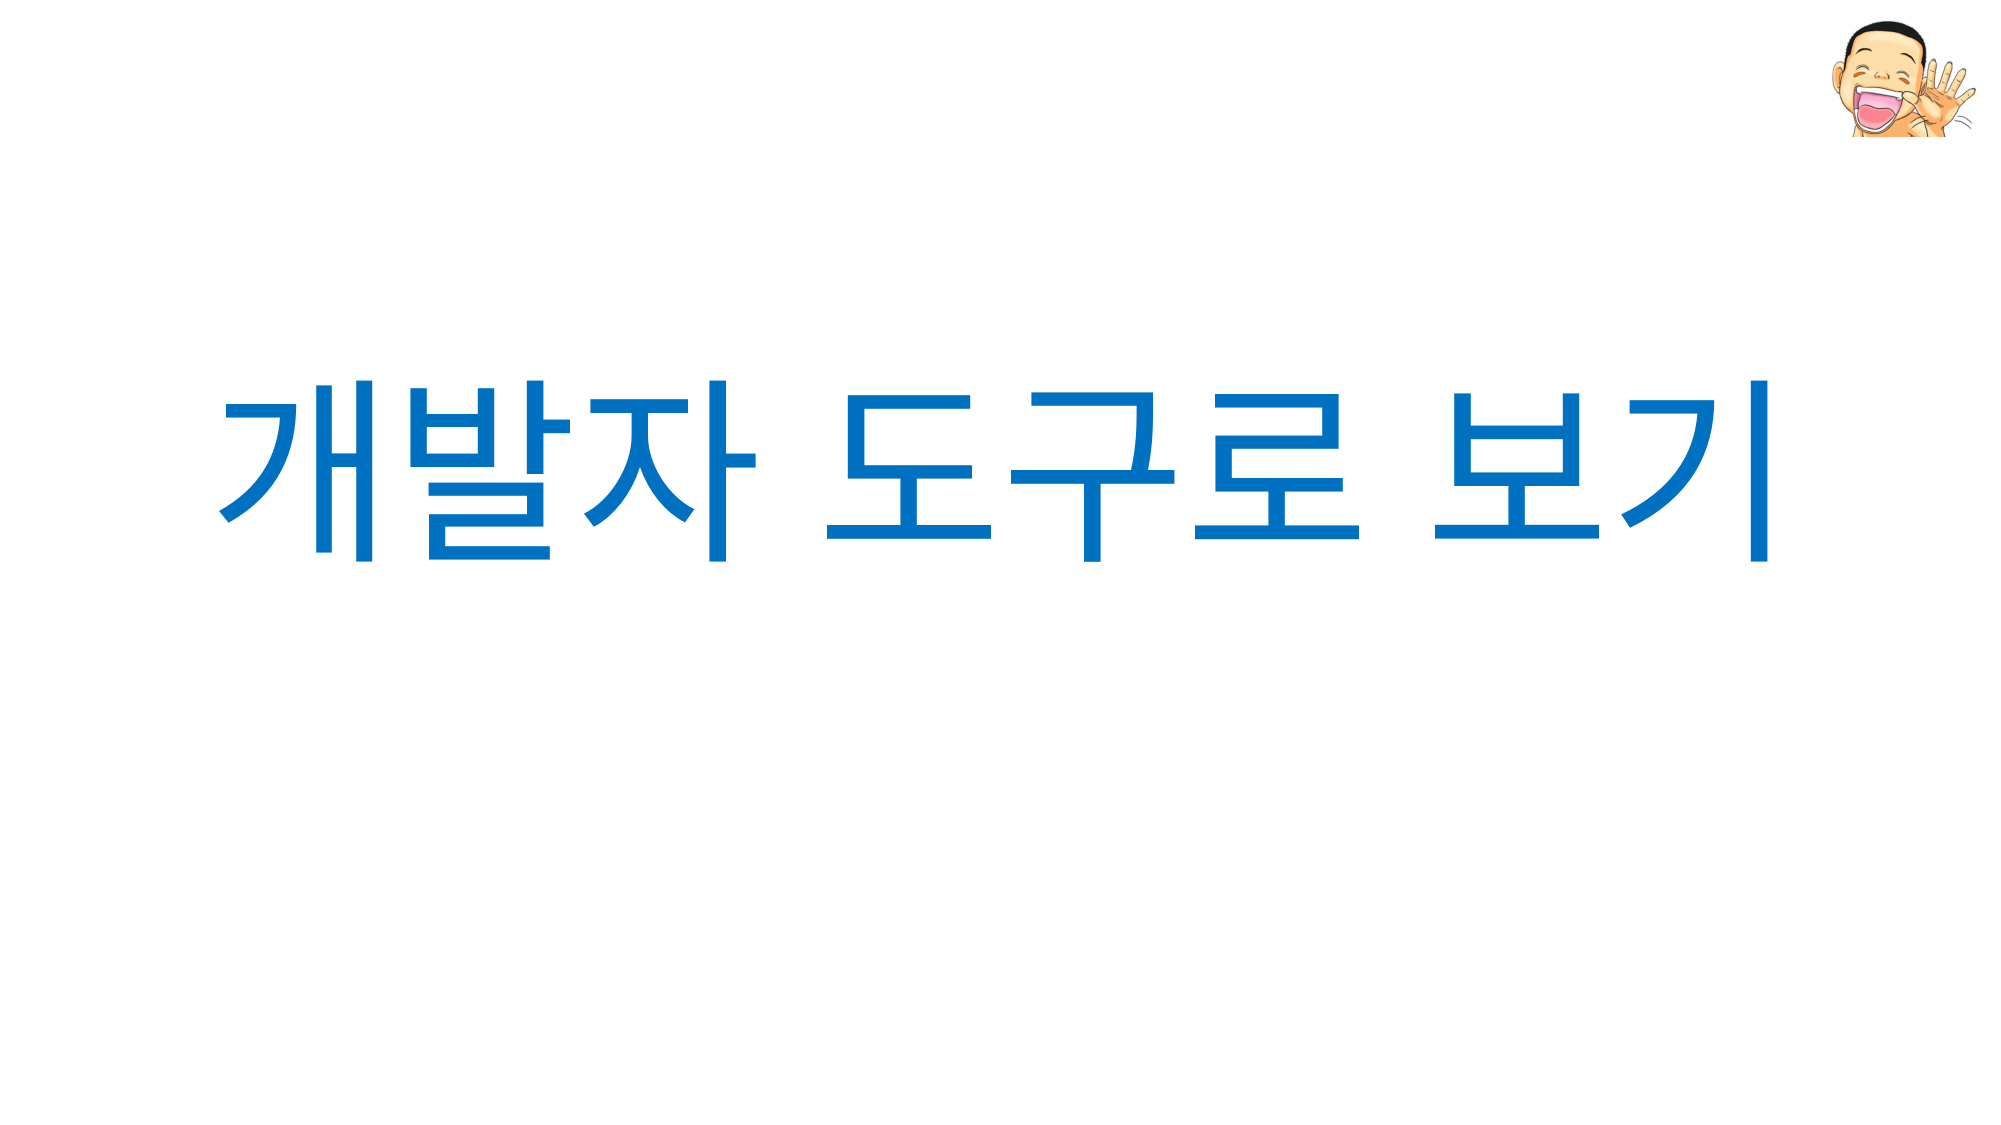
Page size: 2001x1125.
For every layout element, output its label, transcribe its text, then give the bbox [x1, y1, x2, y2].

picture [1808, 0, 2000, 137]
text_box 개발자 도구로 보기 [1, 218, 2000, 594]
